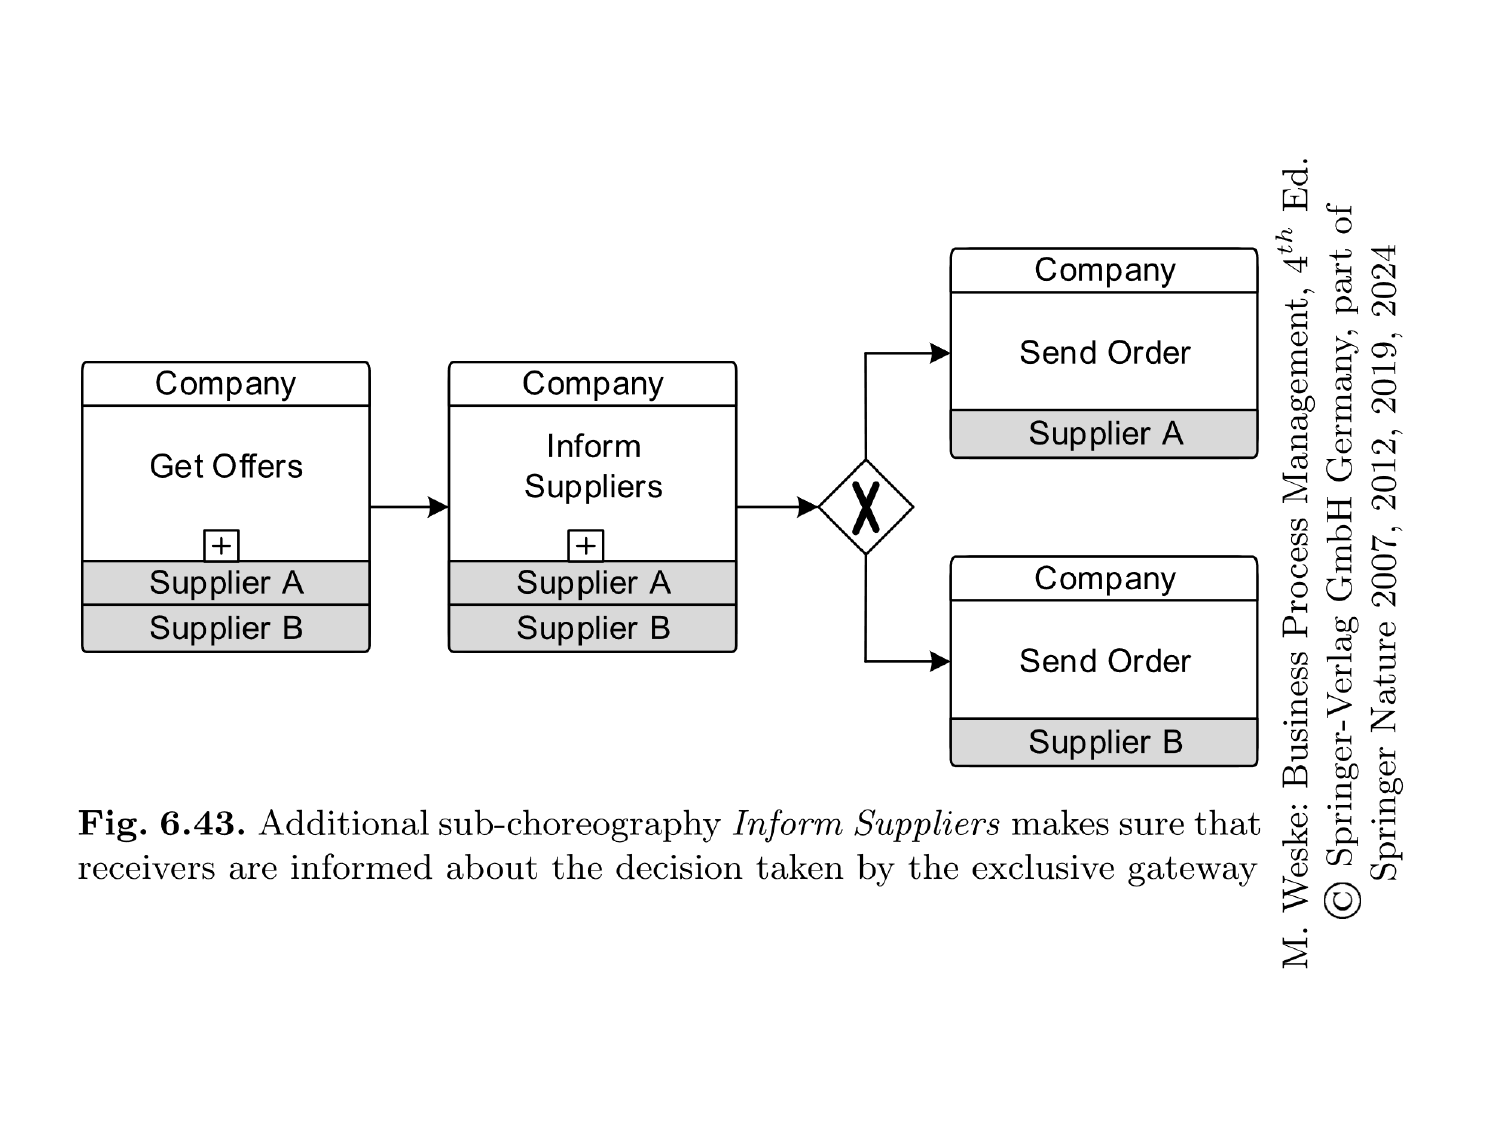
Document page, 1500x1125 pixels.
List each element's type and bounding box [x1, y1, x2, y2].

picture [74, 104, 1425, 1021]
